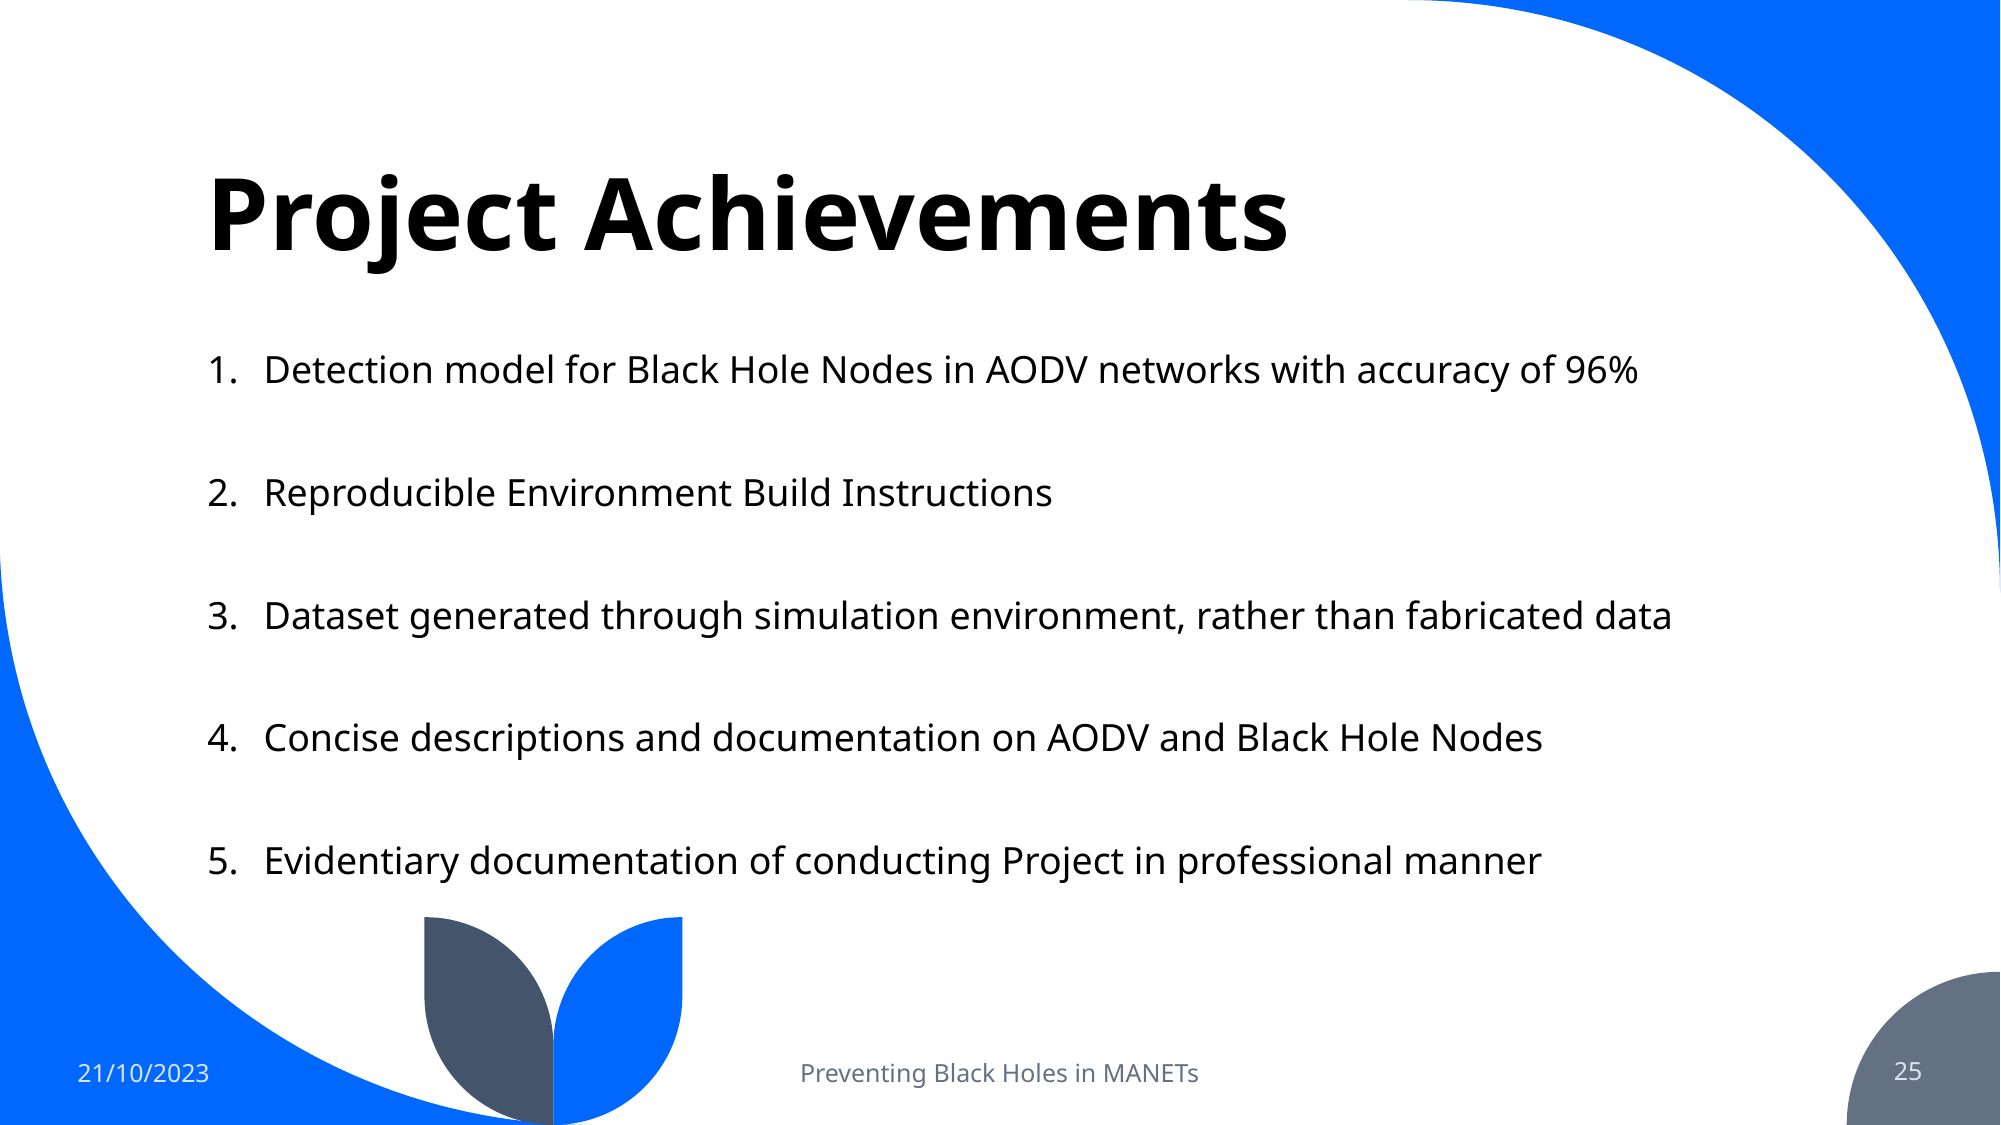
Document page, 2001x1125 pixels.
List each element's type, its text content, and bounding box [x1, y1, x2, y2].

footer Preventing Black Holes in MANETs [662, 1042, 1338, 1103]
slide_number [62, 1042, 353, 1103]
slide_number 25 [1665, 1042, 1938, 1103]
list Detection model for Black Hole Nodes in AODV networks with accuracy of 96% Reproducible Environment Build Instructions Dataset generated through simulation environment, rather than fabricated data Concise descriptions and documentation on AODV and Black Hole Nodes Evidentiary documentation of conducting Project in professional manner [192, 344, 1866, 879]
title Project Achievements [191, 62, 1796, 280]
